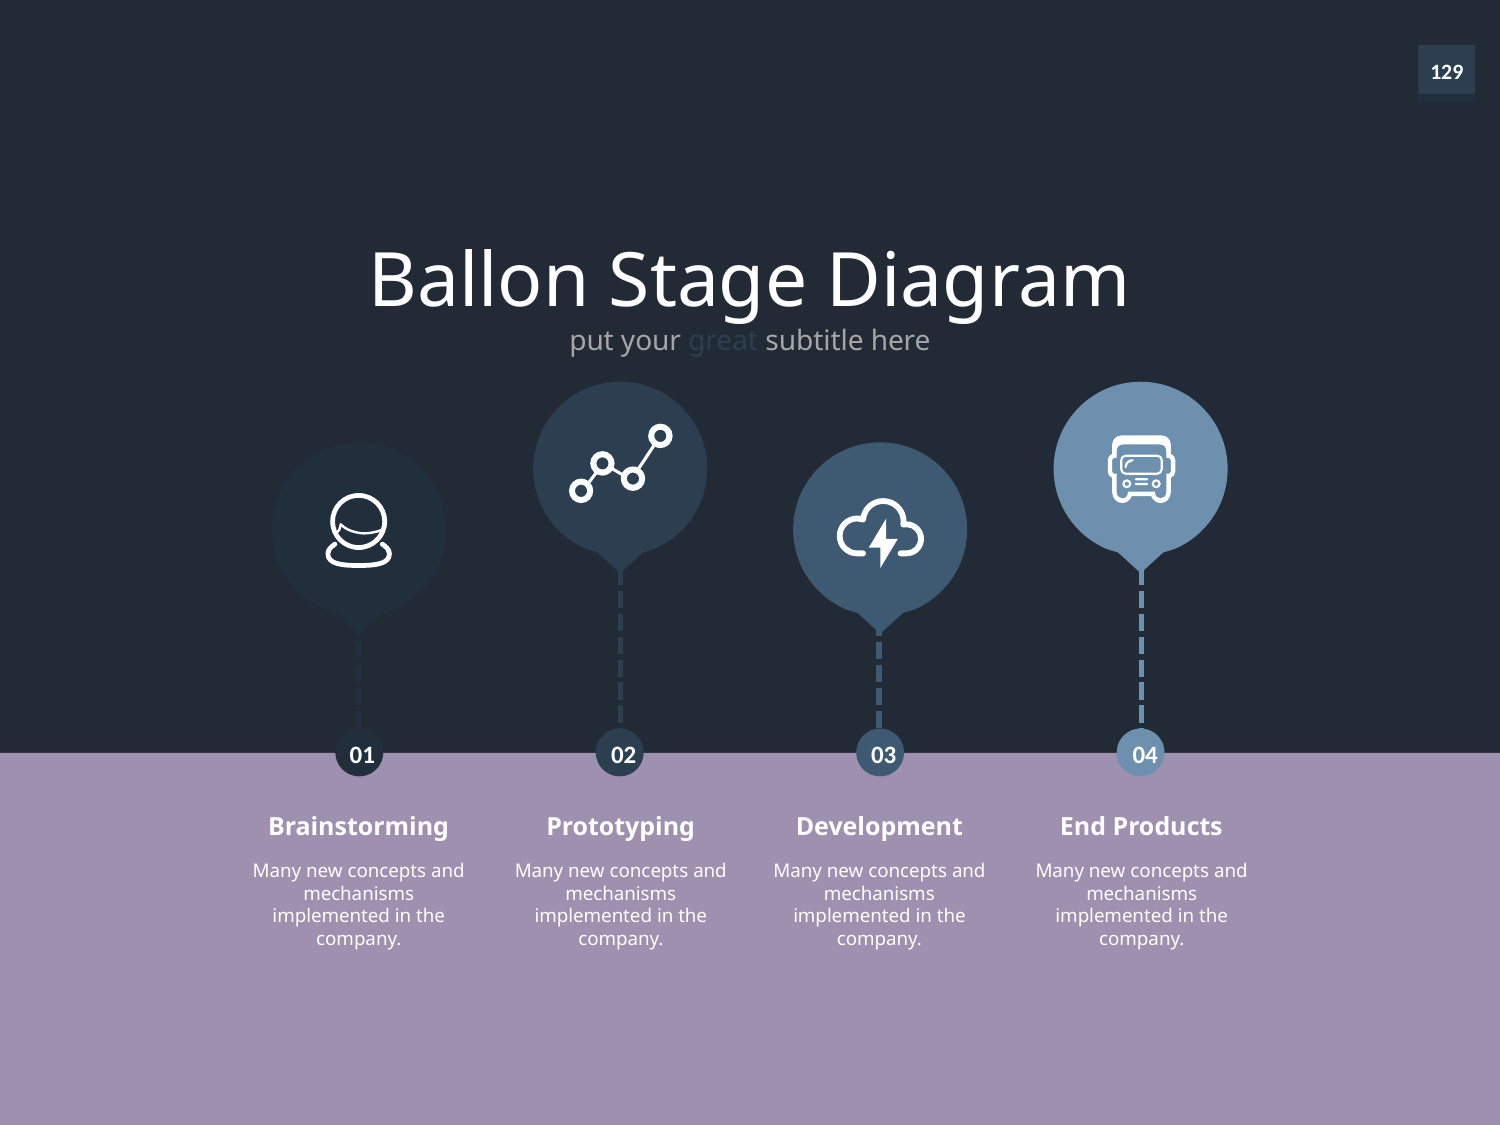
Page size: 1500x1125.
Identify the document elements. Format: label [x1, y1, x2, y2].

text_box [0, 380, 1500, 1125]
text_box [353, 224, 1147, 364]
